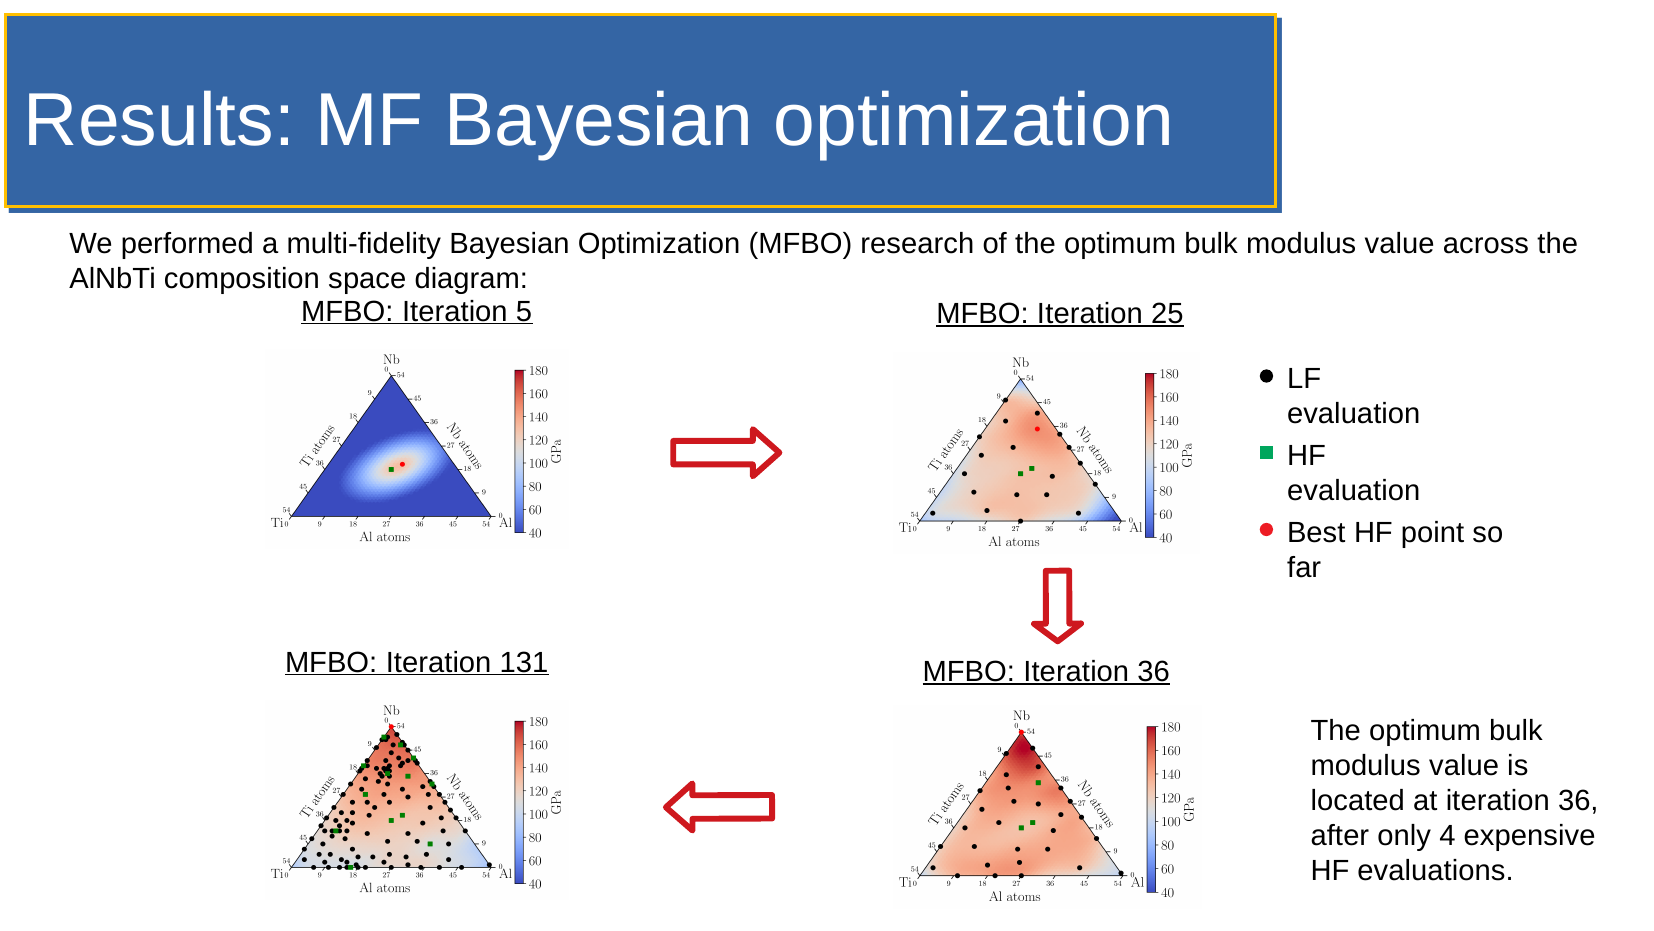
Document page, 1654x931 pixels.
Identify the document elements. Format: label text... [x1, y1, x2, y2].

picture [892, 705, 1202, 909]
text_box LF evaluation [1272, 352, 1477, 400]
picture [265, 349, 569, 549]
text_box [1260, 446, 1272, 459]
text_box HF evaluation [1272, 429, 1482, 477]
text_box MFBO: Iteration 25 [882, 286, 1238, 343]
picture [893, 352, 1200, 554]
text_box Results: MF Bayesian optimization [24, 41, 1273, 190]
text_box [1260, 523, 1272, 536]
text_box MFBO: Iteration 131 [239, 635, 594, 692]
text_box The optimum bulk modulus value is located at iteration 36, after only 4 expensive HF evaluations. [1260, 703, 1621, 784]
text_box [1033, 570, 1082, 642]
text_box [673, 429, 780, 477]
text_box [1260, 370, 1272, 382]
picture [265, 700, 569, 900]
text_box [665, 783, 773, 831]
text_box MFBO: Iteration 5 [239, 284, 594, 341]
text_box MFBO: Iteration 36 [869, 644, 1224, 701]
text_box We performed a multi-fidelity Bayesian Optimization (MFBO) research of the optimum bulk modulus value across the AlNbTi composition space diagram: [19, 217, 1621, 297]
text_box Best HF point so far [1272, 505, 1559, 554]
